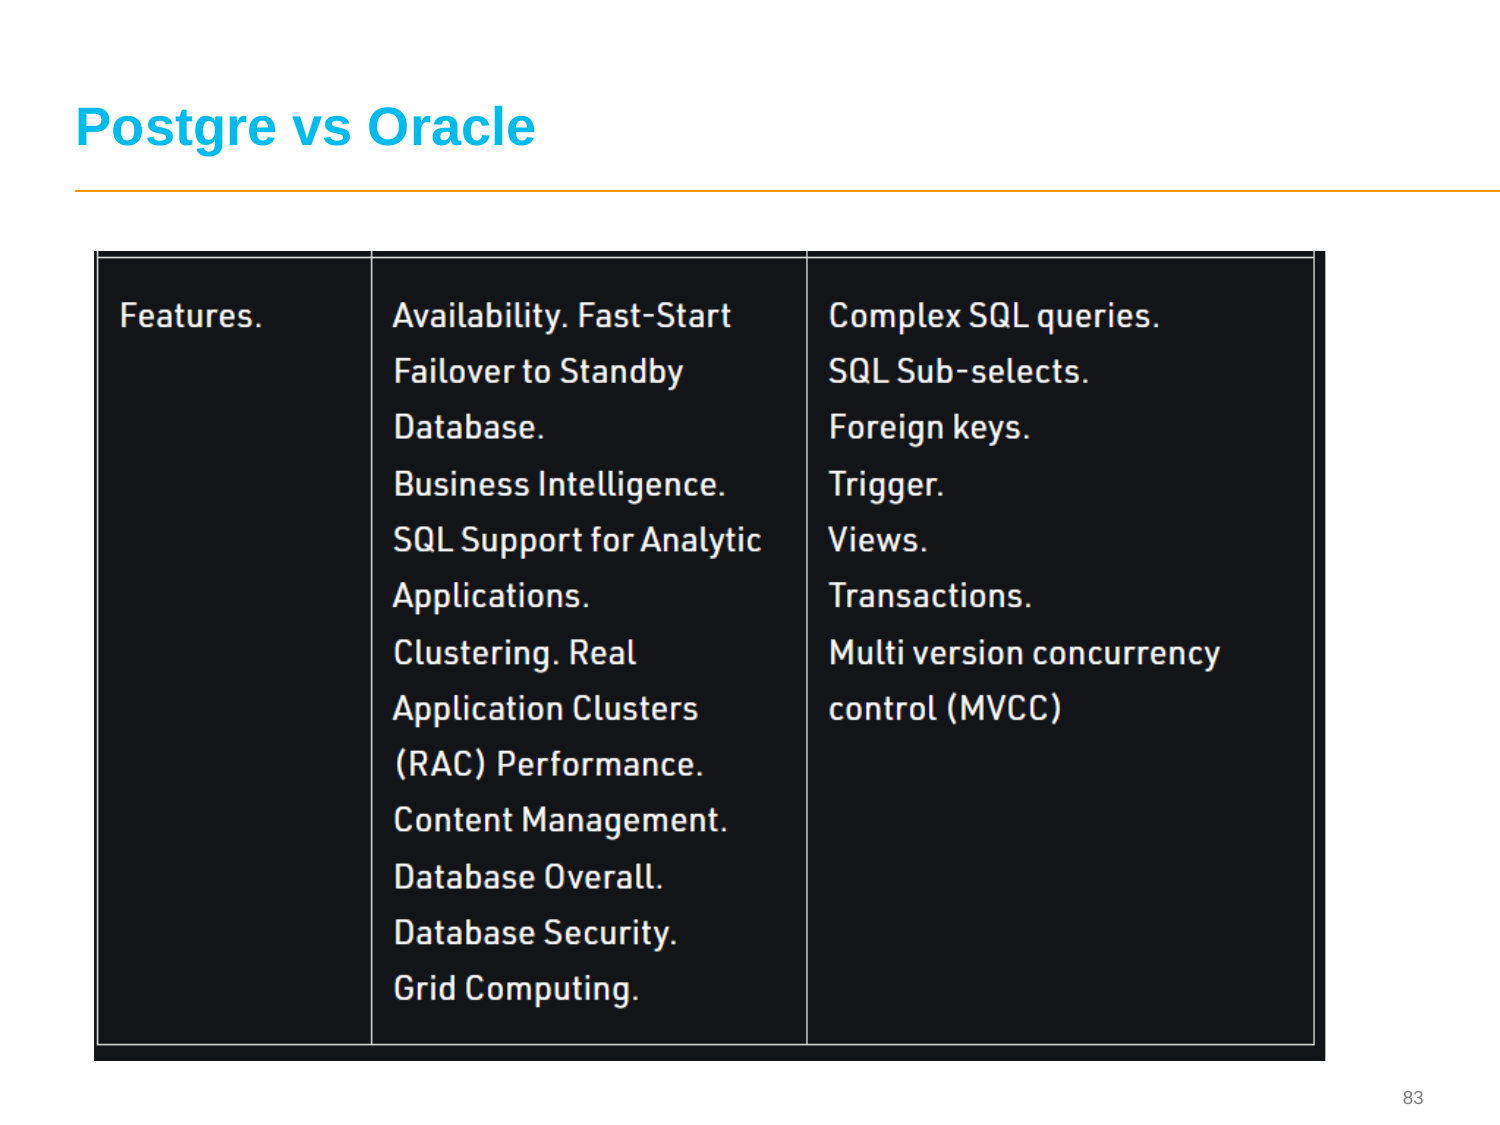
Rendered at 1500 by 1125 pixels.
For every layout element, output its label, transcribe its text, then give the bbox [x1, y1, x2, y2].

title Postgre vs Oracle [75, 27, 1422, 157]
picture [93, 250, 1326, 1061]
